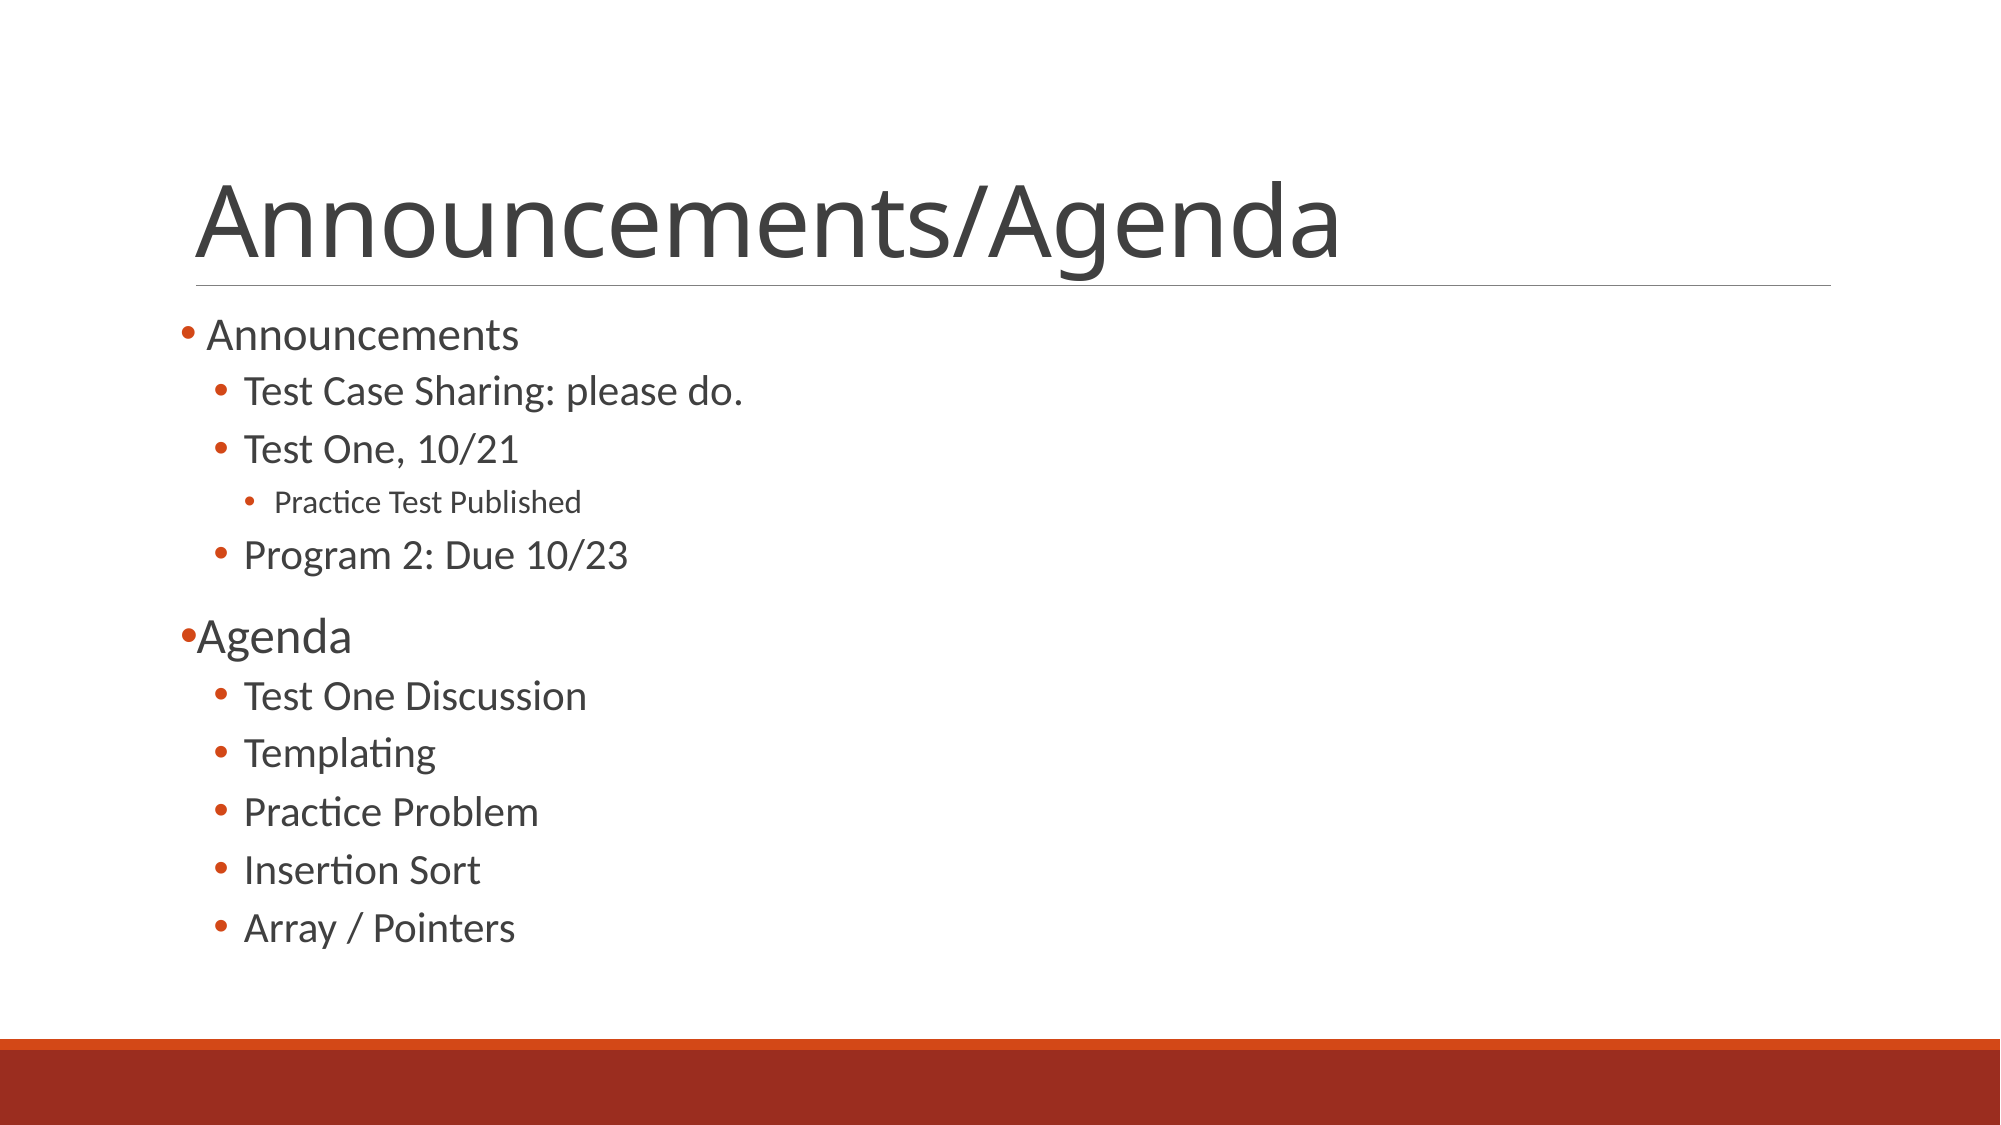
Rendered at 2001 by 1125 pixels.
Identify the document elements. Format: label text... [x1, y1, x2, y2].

list Announcements Test Case Sharing: please do. Test One, 10/21 Practice Test Published Program 2: Due 10/23 Agenda Test One Discussion Templating Practice Problem Insertion Sort Array / Pointers [180, 302, 1830, 963]
title Announcements/Agenda [180, 47, 1830, 285]
